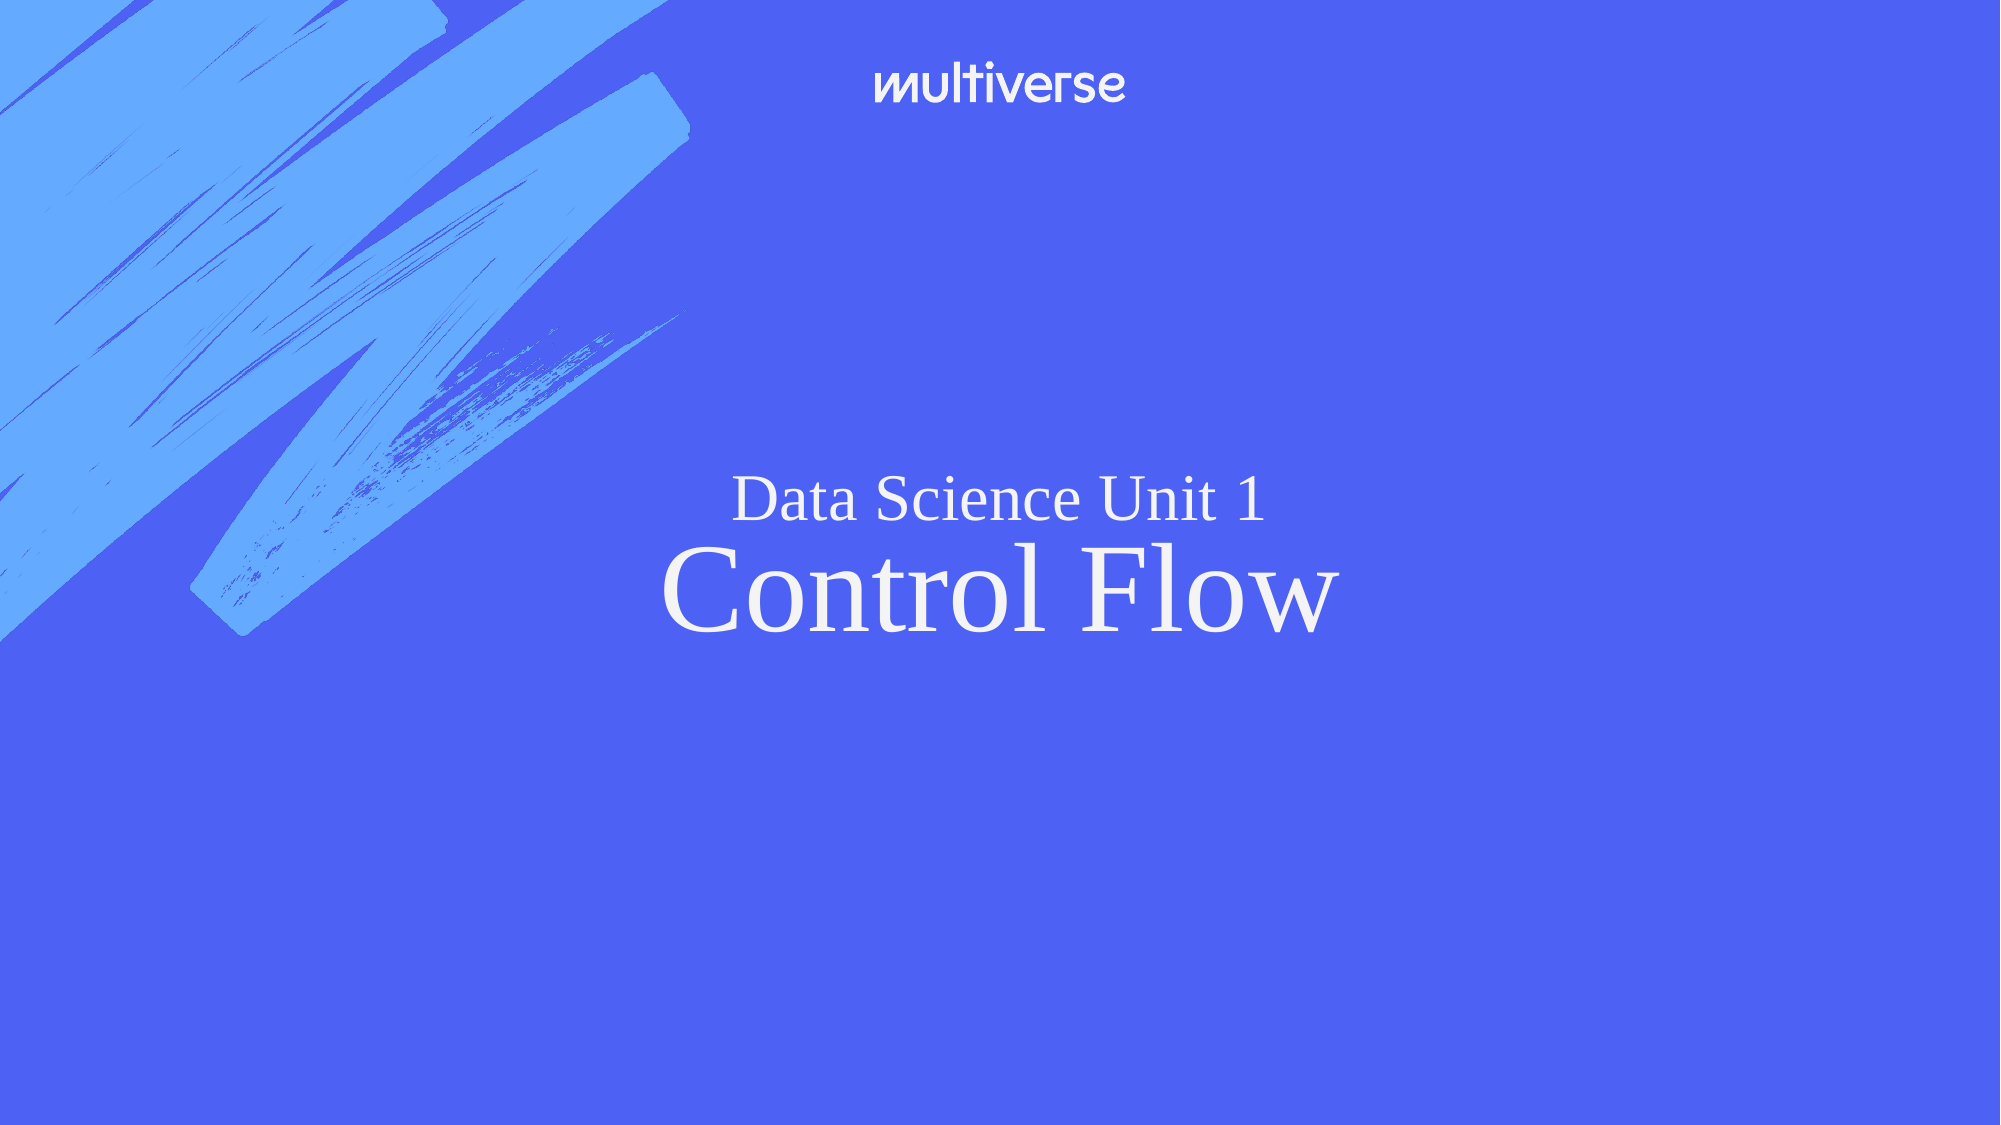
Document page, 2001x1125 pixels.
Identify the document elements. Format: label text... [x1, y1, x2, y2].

picture [0, 0, 759, 775]
title Data Science Unit 1 Control Flow [453, 418, 1547, 707]
